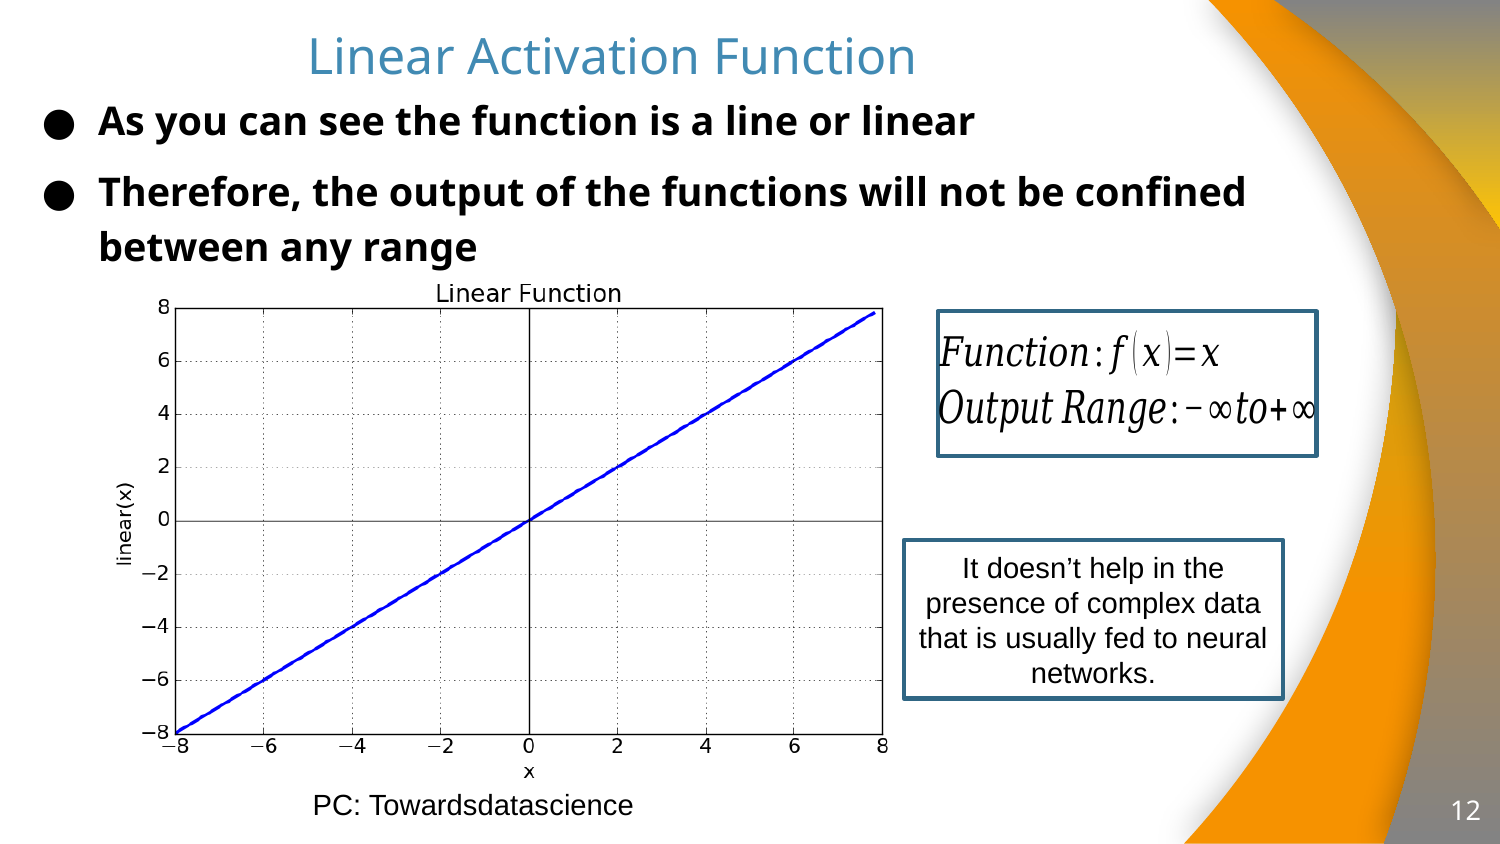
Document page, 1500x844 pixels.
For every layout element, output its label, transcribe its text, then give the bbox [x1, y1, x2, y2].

title Linear Activation Function [41, 20, 1184, 86]
picture [105, 274, 897, 790]
text_box PC: Towardsdatascience [297, 799, 650, 829]
list As you can see the function is a line or linear Therefore, the output of the functions will not be confined between any range [41, 89, 1263, 820]
slide_number 12 [1391, 779, 1482, 844]
text_box It doesn’t help in the presence of complex data that is usually fed to neural networks. [902, 538, 1285, 701]
text_box [1263, 309, 1319, 458]
